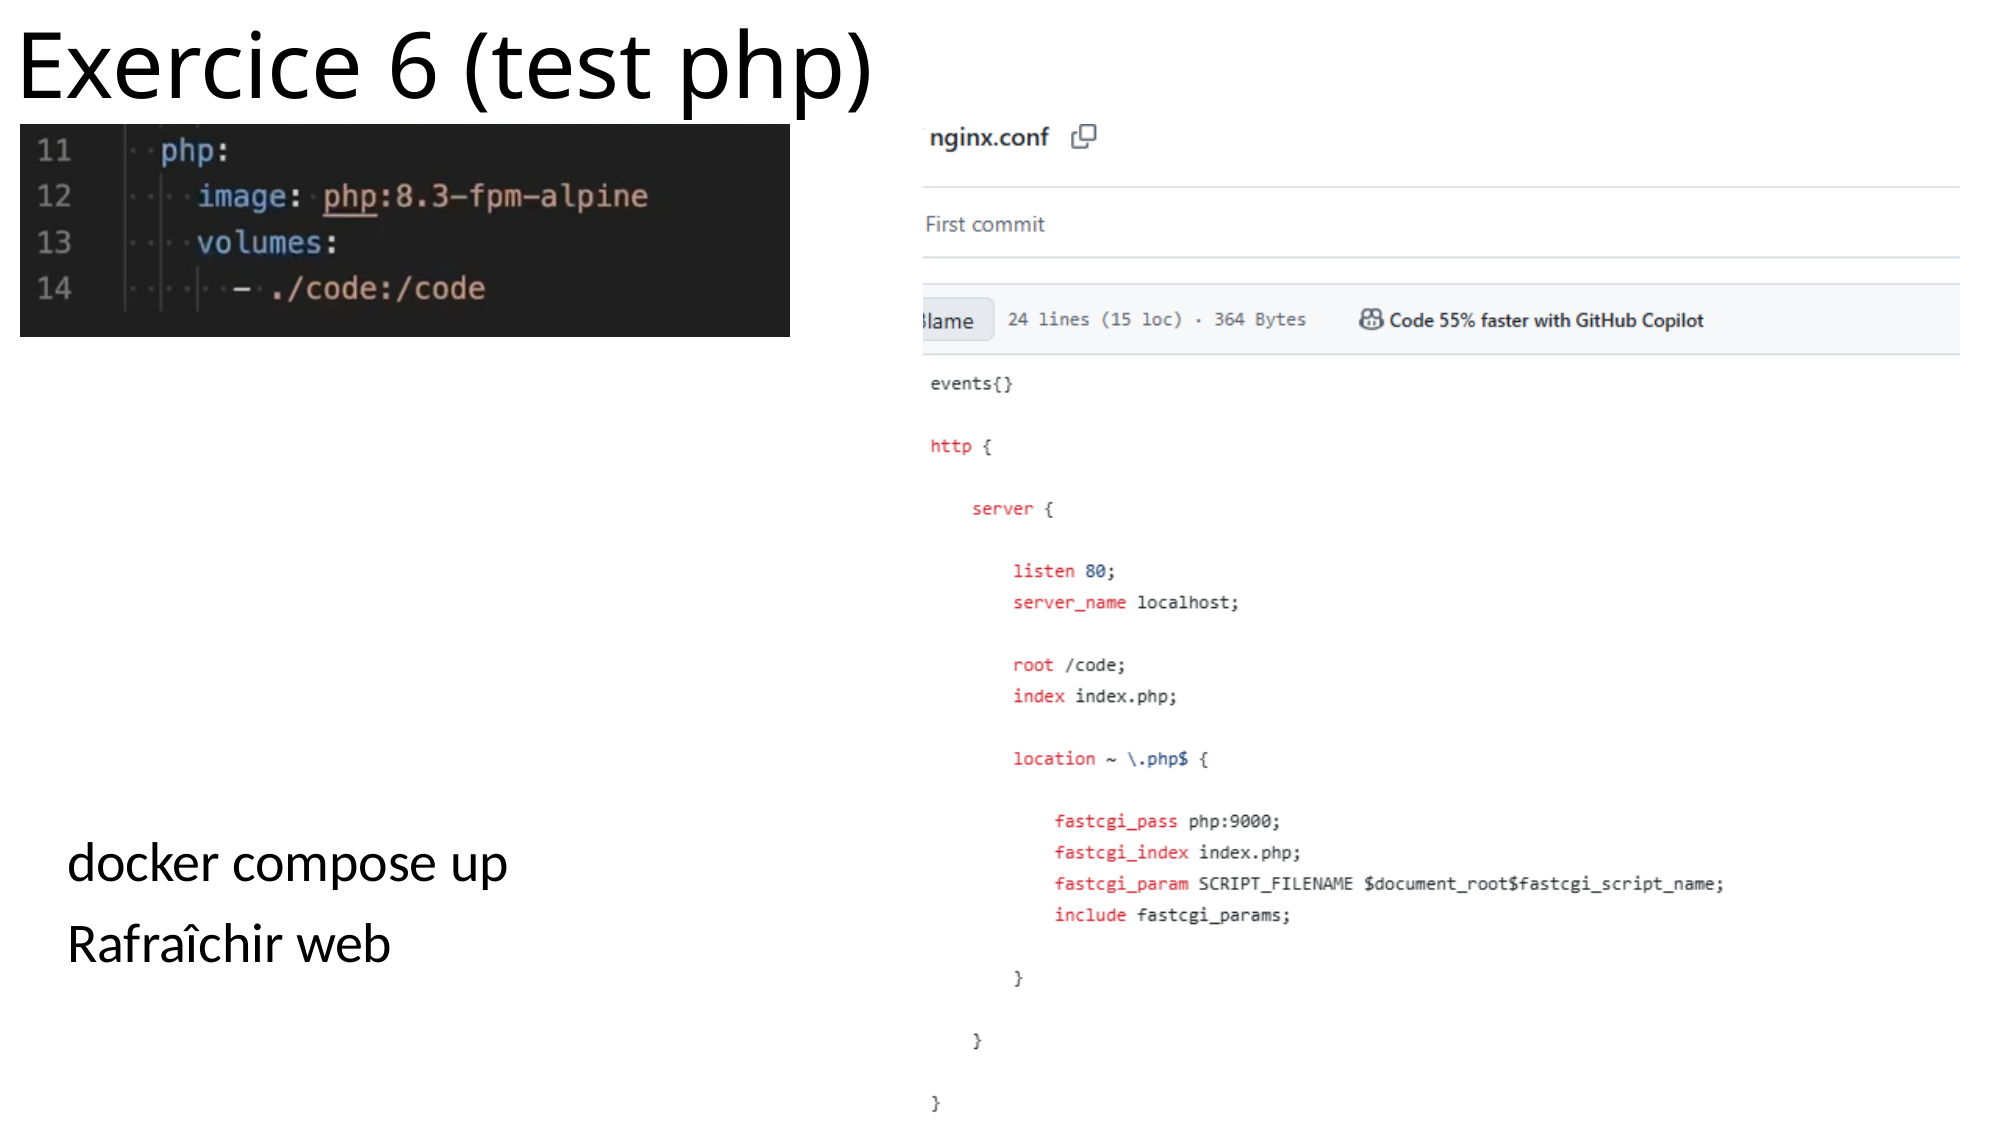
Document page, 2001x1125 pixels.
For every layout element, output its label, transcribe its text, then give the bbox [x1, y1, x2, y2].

picture [20, 124, 790, 337]
title Exercice 6 (test php) [0, 0, 1725, 178]
picture [923, 124, 1960, 1123]
list docker compose up Rafraîchir web [52, 177, 923, 983]
